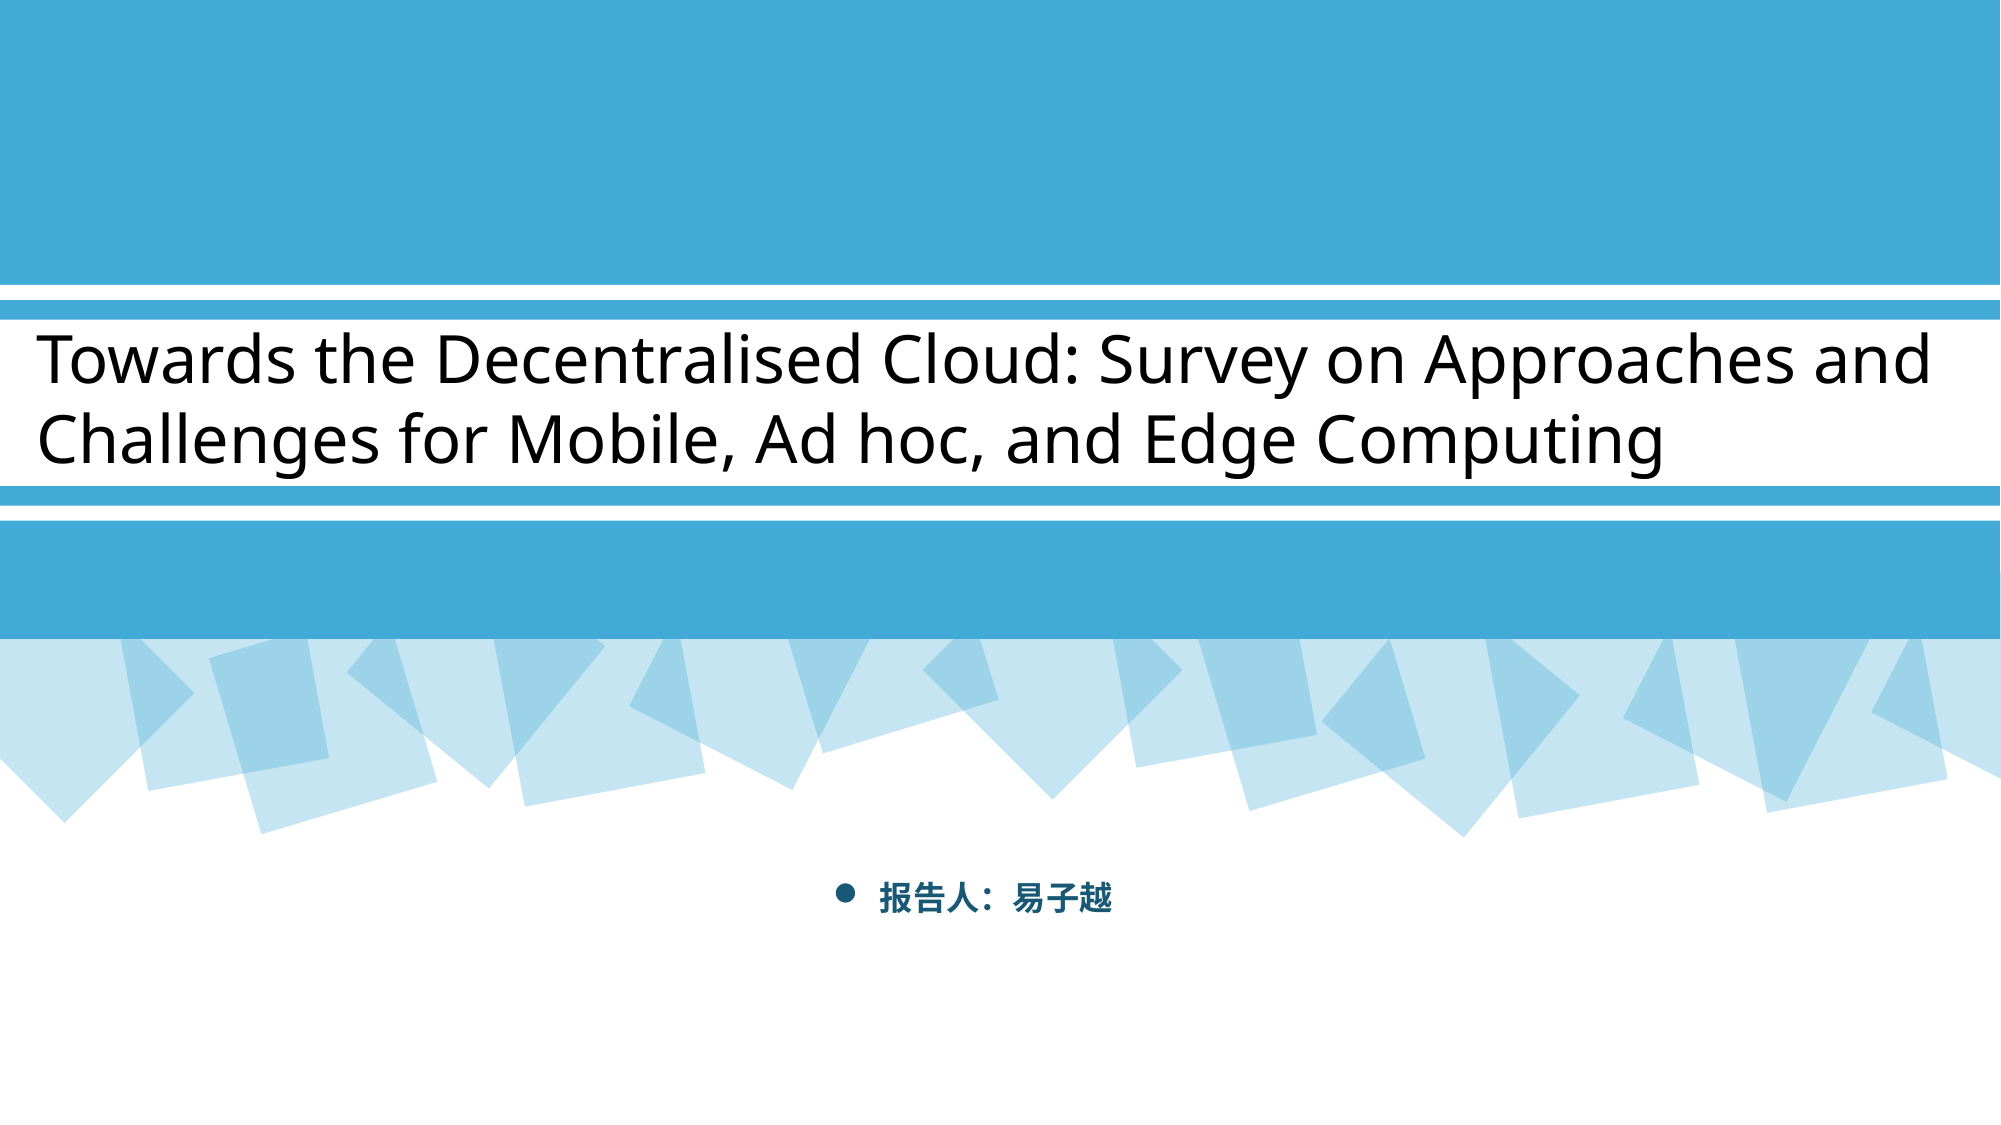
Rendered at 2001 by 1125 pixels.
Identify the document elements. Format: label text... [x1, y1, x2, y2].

text_box 报告人：易子越 [818, 870, 1128, 925]
text_box Towards the Decentralised Cloud: Survey on Approaches and Challenges for Mobile, Ad hoc, and Edge Computing [21, 309, 1974, 565]
